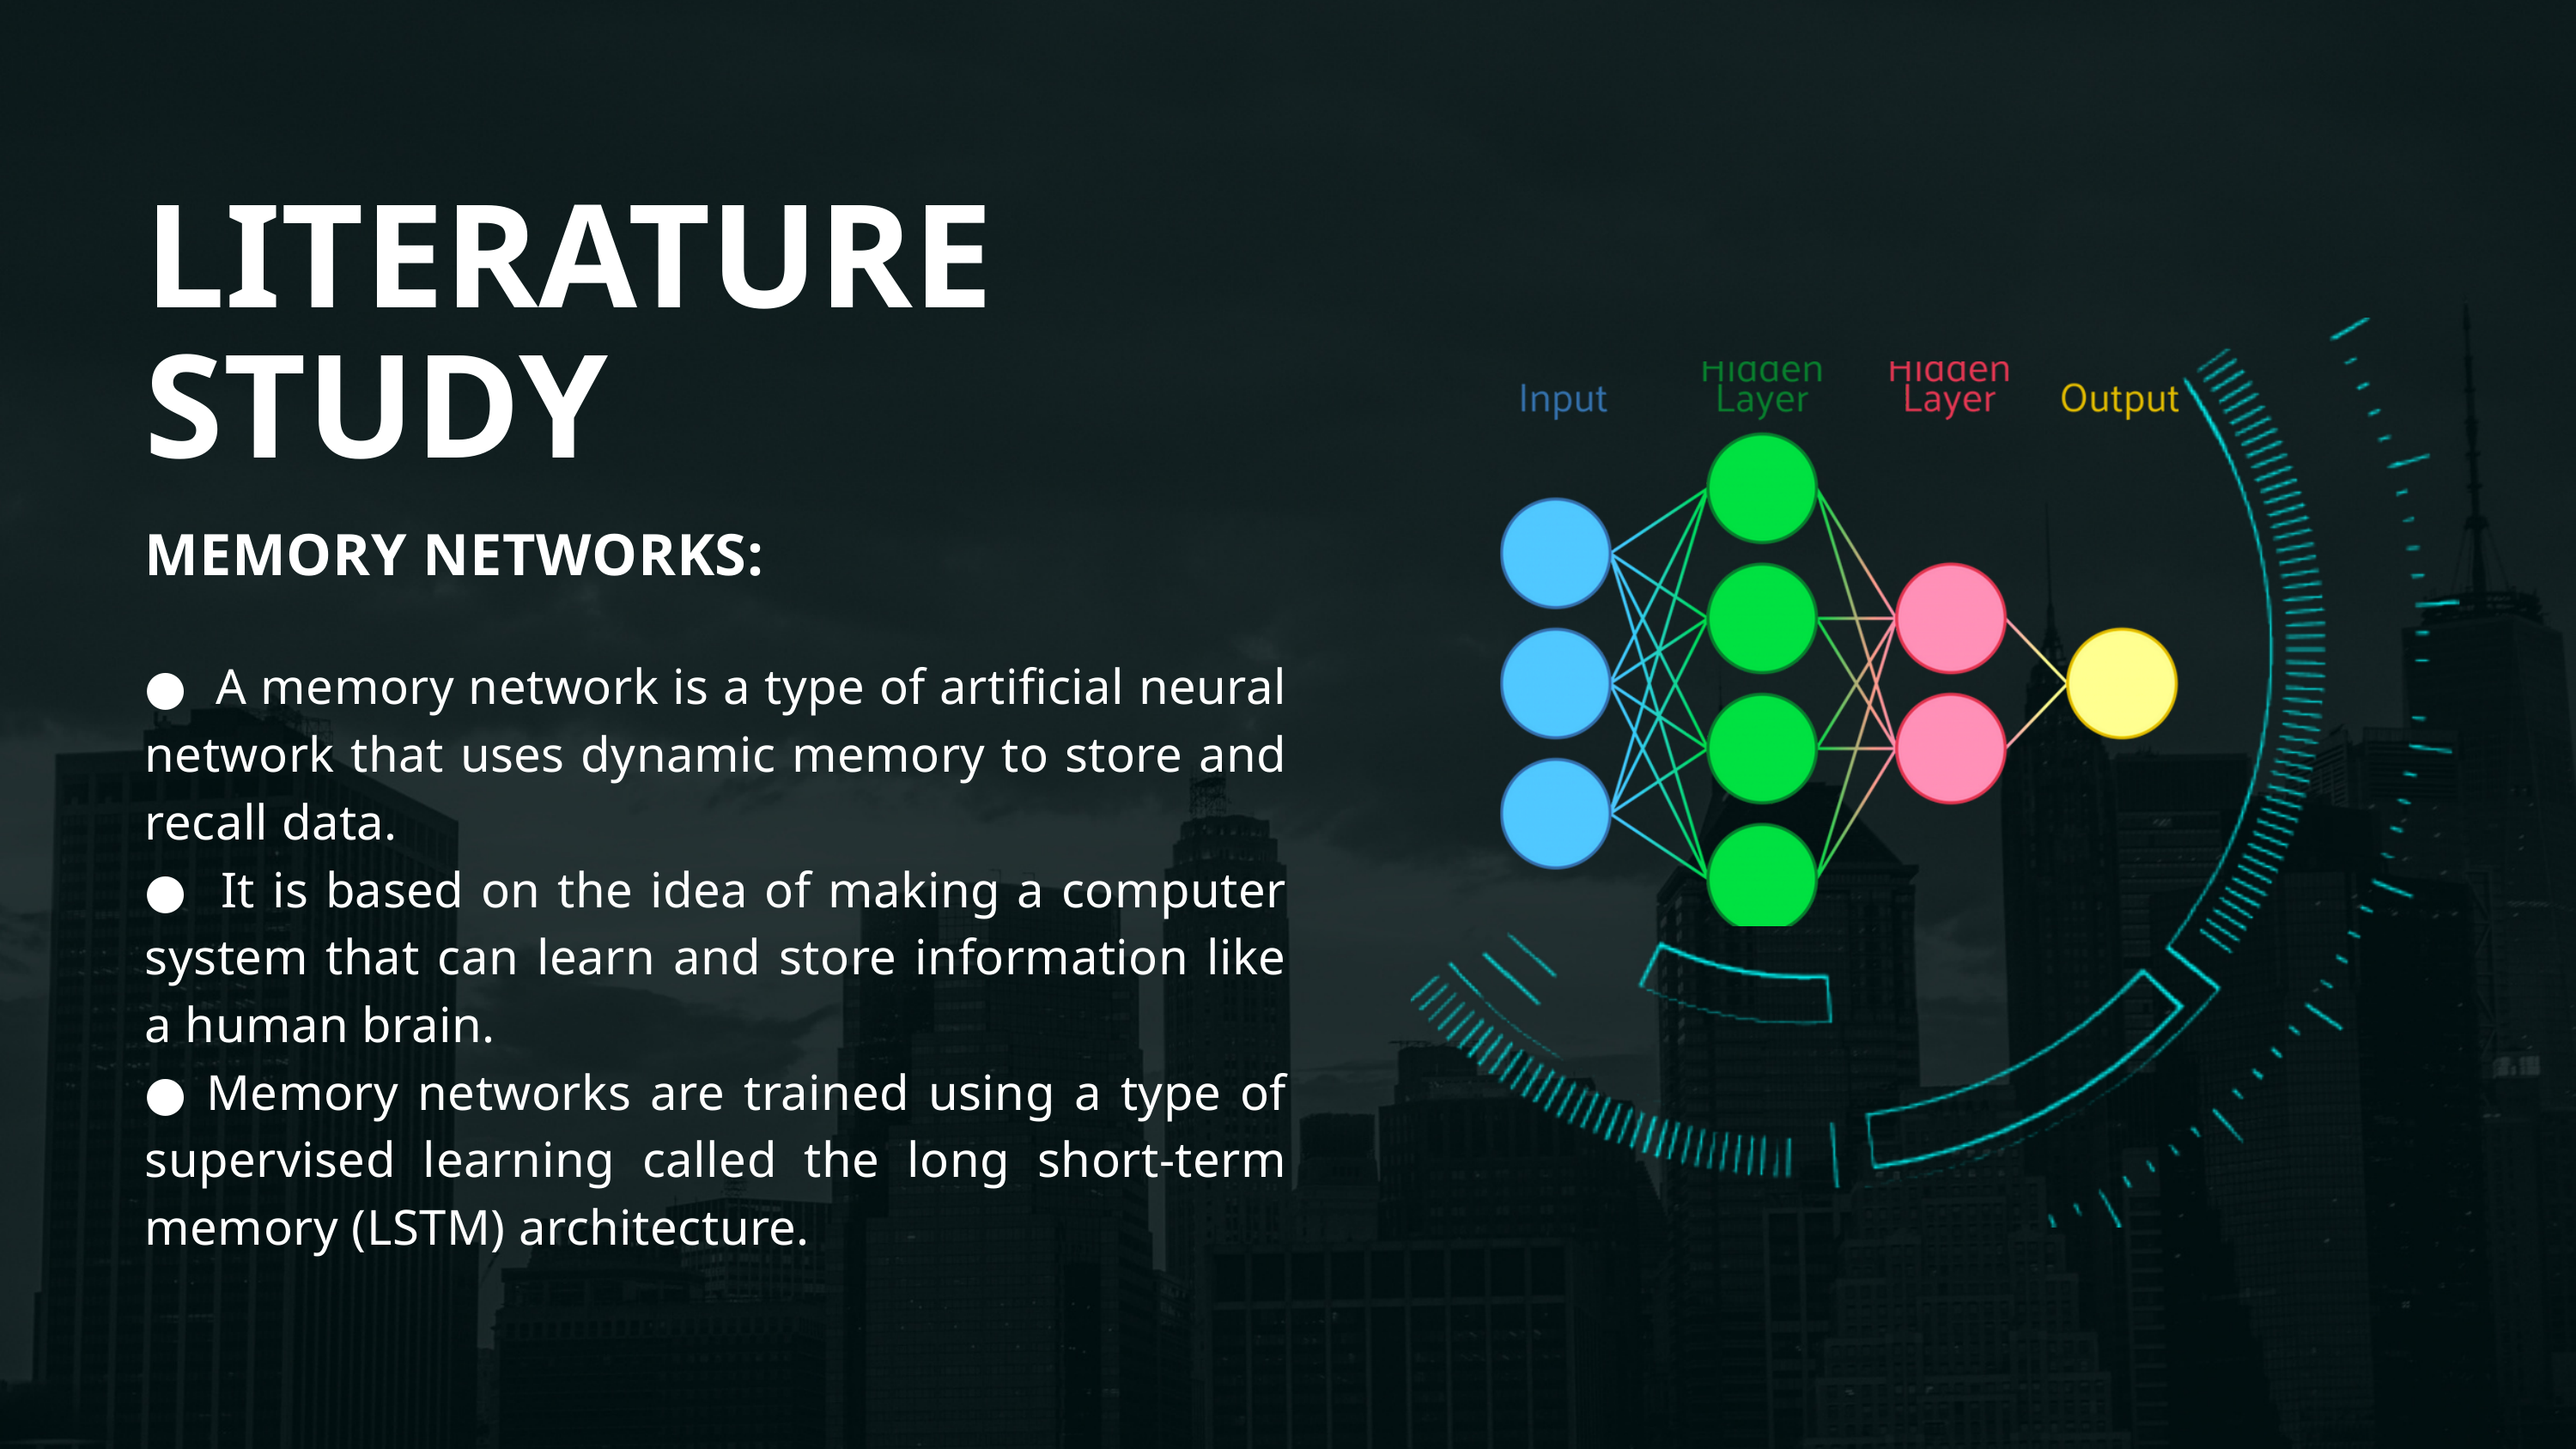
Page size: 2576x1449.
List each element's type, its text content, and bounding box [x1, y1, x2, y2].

text_box MEMORY NETWORKS: [144, 531, 774, 587]
text_box [1410, 318, 2460, 1228]
text_box [0, 0, 2576, 1449]
text_box [1500, 361, 2179, 927]
text_box LITERATURE STUDY [144, 186, 1222, 488]
text_box ● A memory network is a type of artificial neural network that uses dynamic memory to store and recall data. ● It is based on the idea of making a computer system that can learn and store information like a human brain. ● Memory networks are trained using a type of supervised learning called the long short-term memory (LSTM) architecture. [144, 646, 1289, 1323]
